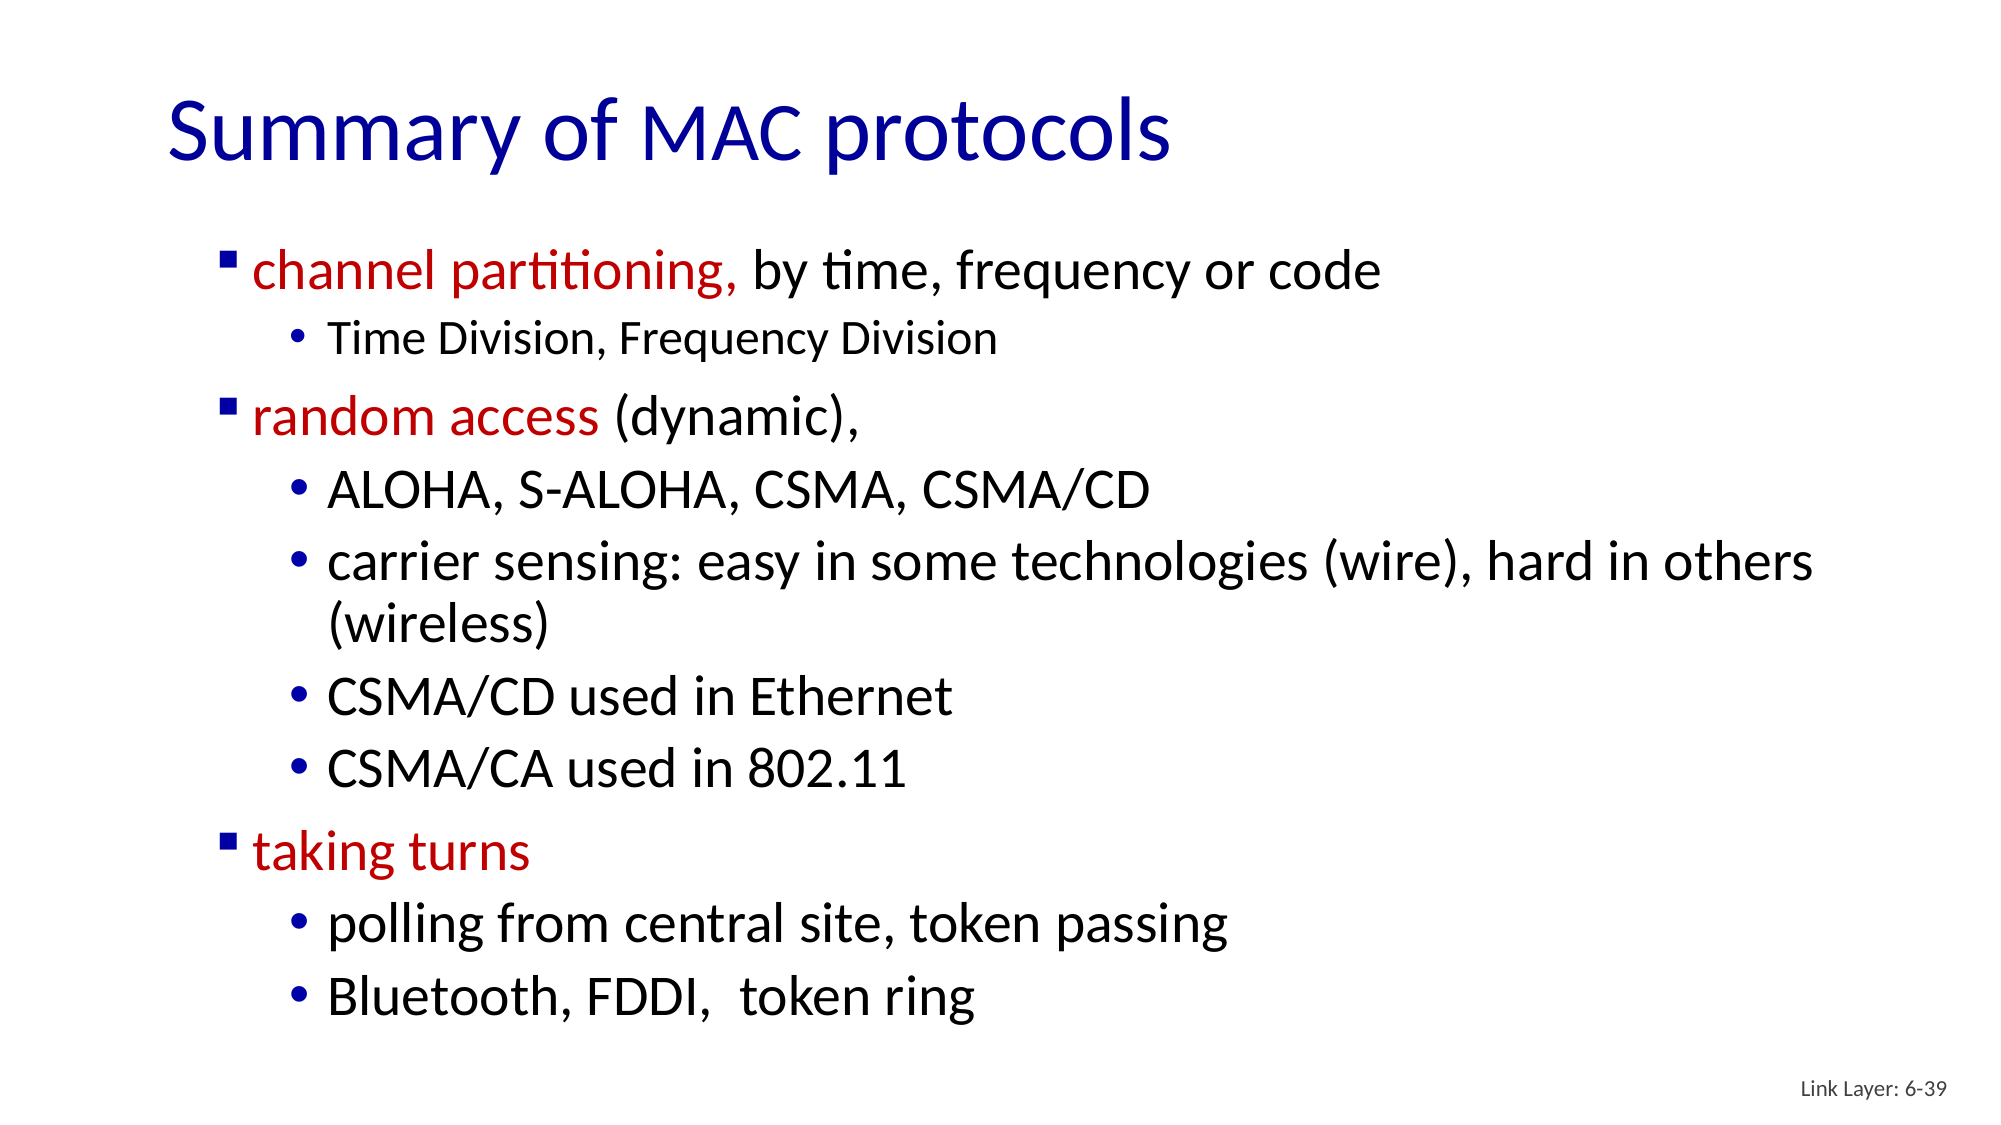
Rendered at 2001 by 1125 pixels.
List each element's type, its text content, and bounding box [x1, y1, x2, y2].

title Summary of MAC protocols [131, 57, 1857, 205]
slide_number Link Layer: 6-39 [1512, 1056, 1963, 1117]
text_box channel partitioning, by time, frequency or code Time Division, Frequency Division random access (dynamic), ALOHA, S-ALOHA, CSMA, CSMA/CD carrier sensing: easy in some technologies (wire), hard in others (wireless) CSMA/CD used in Ethernet CSMA/CA used in 802.11 taking turns polling from central site, token passing Bluetooth, FDDI, token ring [199, 232, 1937, 1037]
